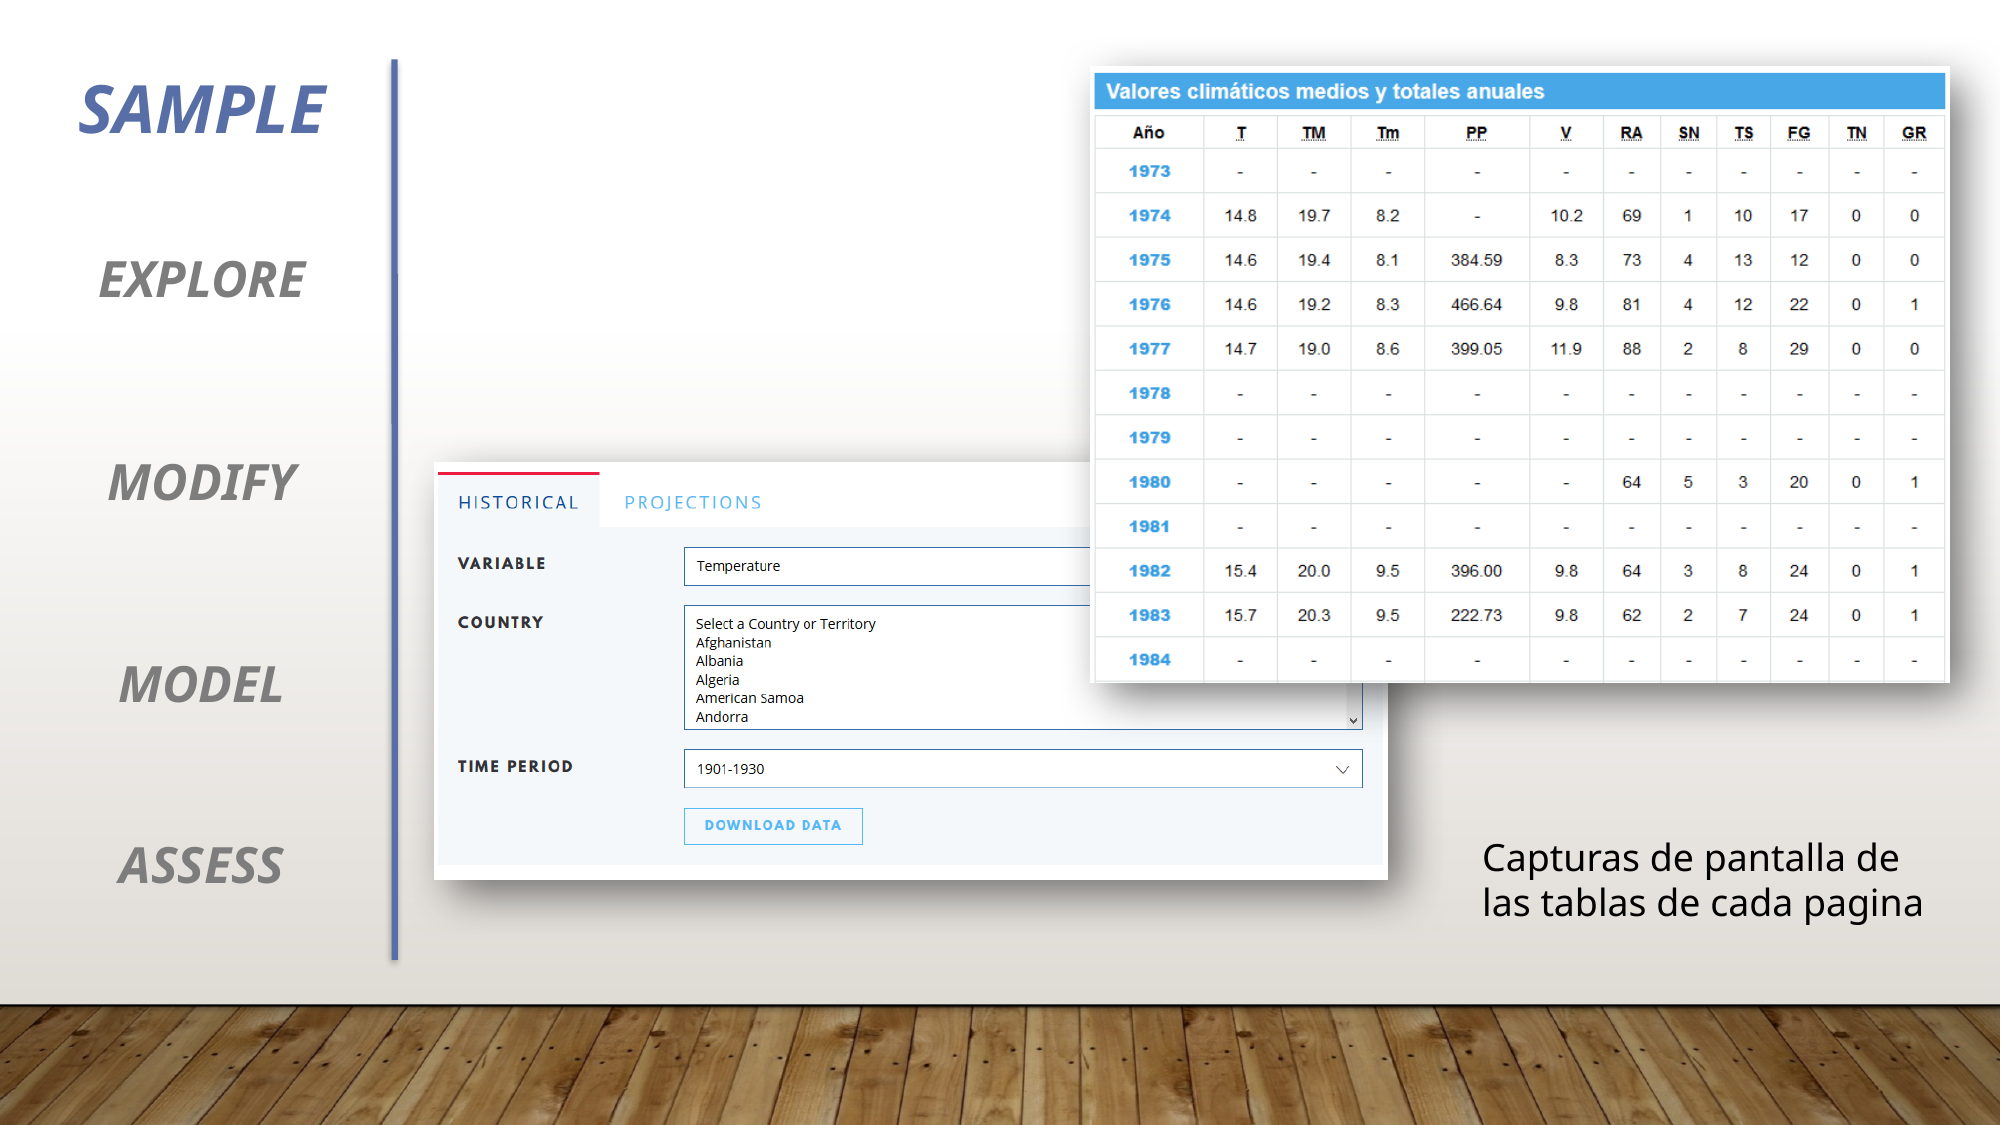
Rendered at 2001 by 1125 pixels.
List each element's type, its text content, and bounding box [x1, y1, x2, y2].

text_box ASSESS [49, 826, 355, 902]
text_box [391, 59, 398, 960]
picture [434, 66, 1951, 880]
text_box Capturas de pantalla de las tablas de cada pagina [1467, 826, 1950, 932]
text_box MODEL [49, 645, 355, 720]
picture [0, 1007, 2000, 1125]
text_box EXPLORE [49, 240, 355, 316]
text_box SAMPLE [49, 59, 355, 154]
text_box MODIFY [49, 442, 355, 518]
